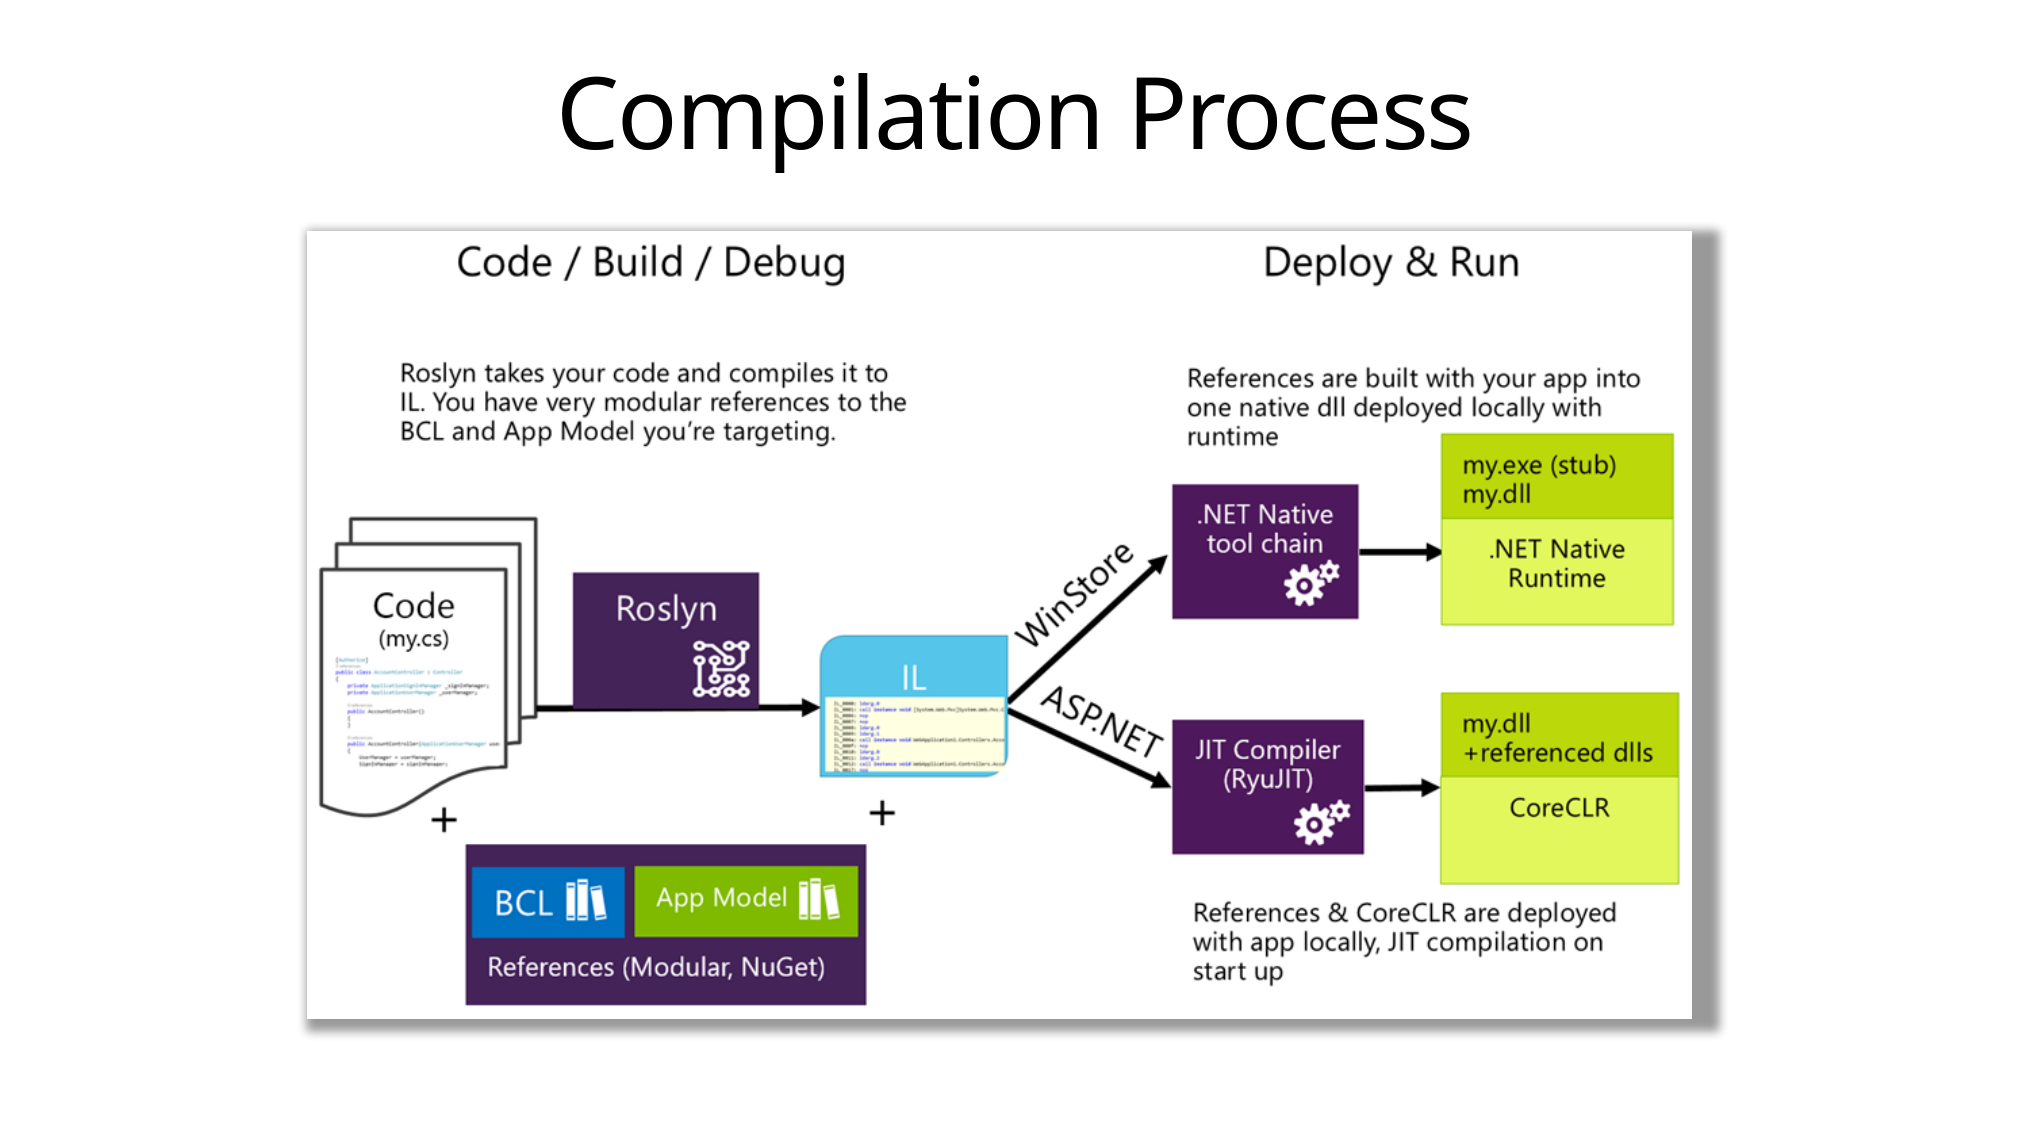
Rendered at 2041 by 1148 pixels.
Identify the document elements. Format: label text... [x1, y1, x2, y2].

title Compilation Process [532, 48, 1508, 199]
picture [306, 230, 1693, 1019]
